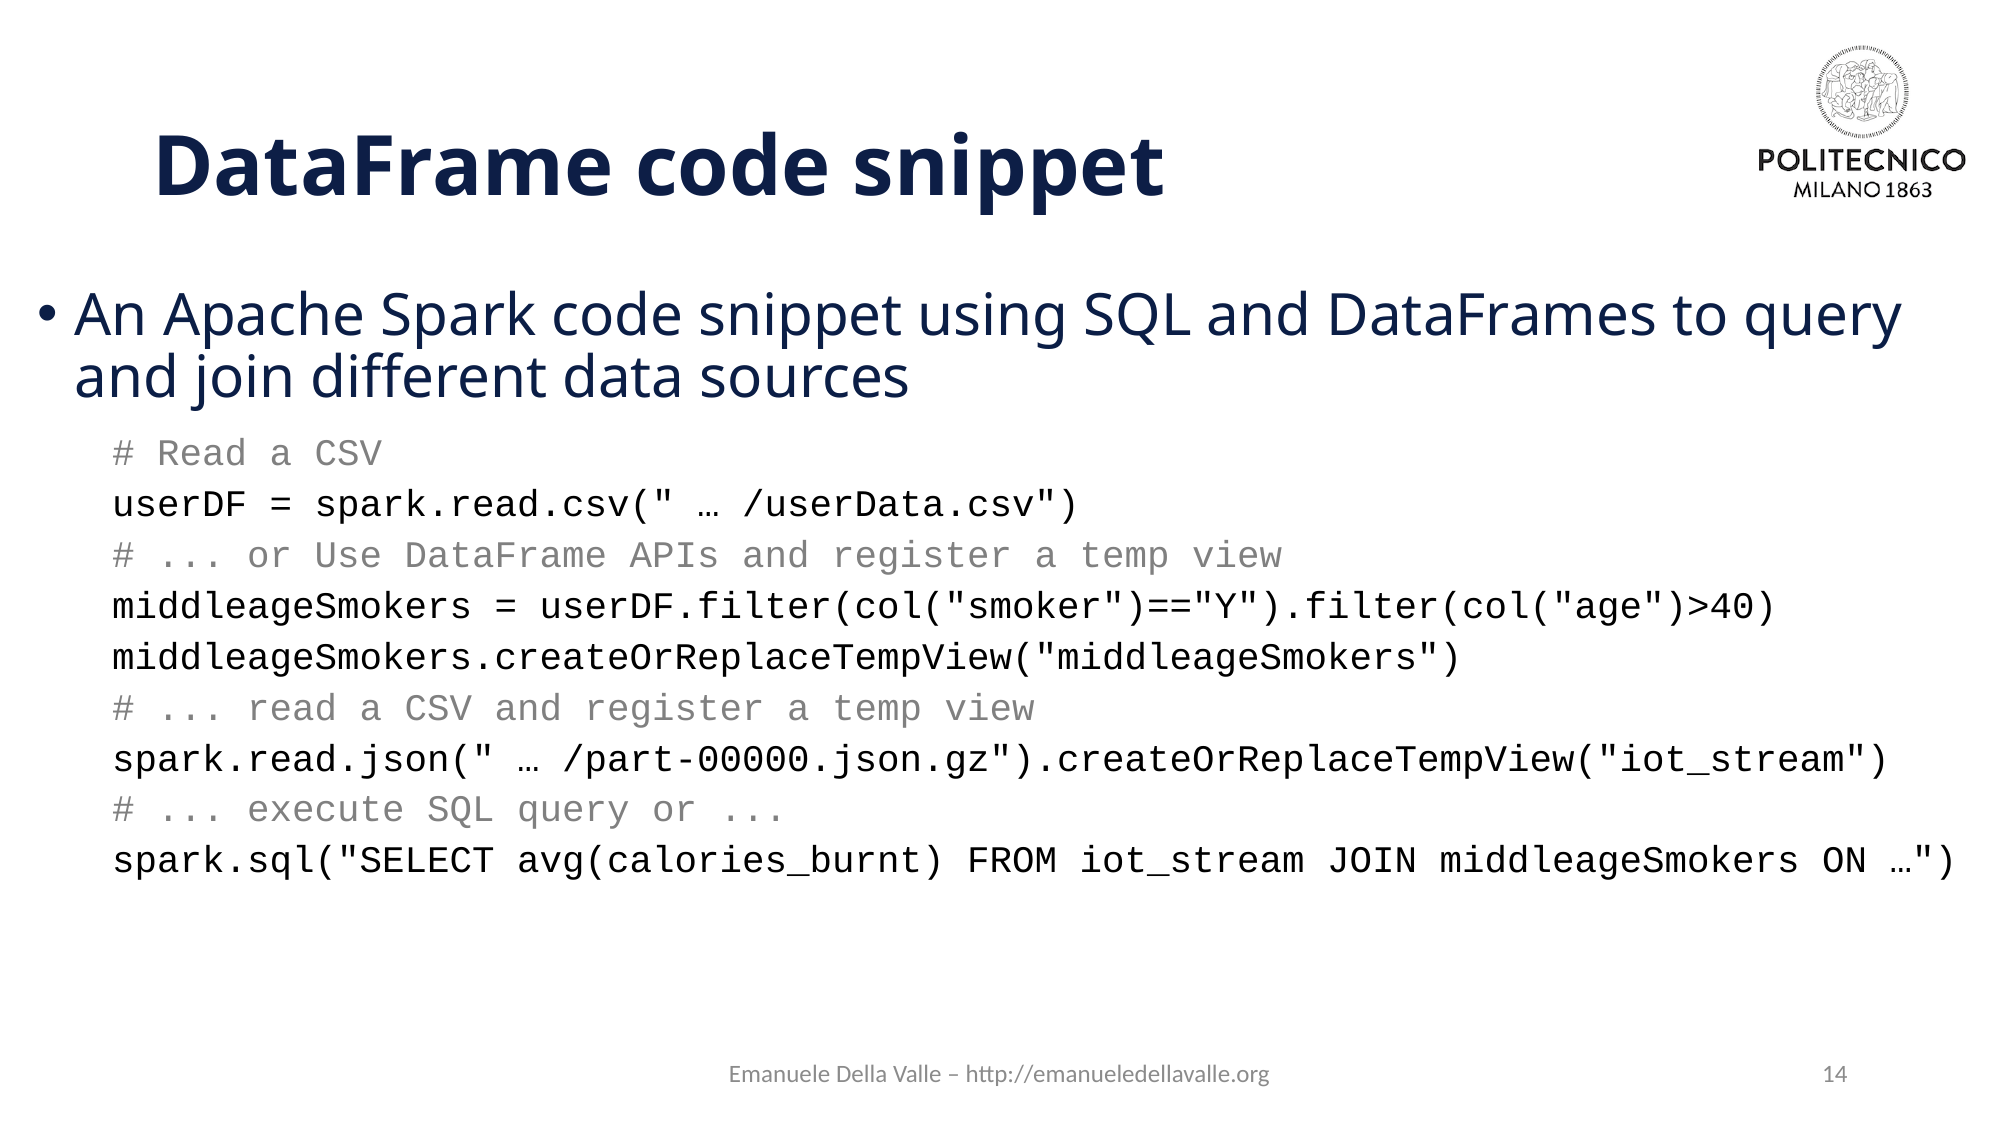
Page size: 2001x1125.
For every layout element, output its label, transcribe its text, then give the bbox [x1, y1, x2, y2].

picture [1759, 45, 1966, 198]
slide_number 14 [1498, 1042, 1863, 1103]
footer Emanuele Della Valle – http://emanueledellavalle.org [536, 1042, 1464, 1103]
list An Apache Spark code snippet using SQL and DataFrames to query and join different data sources # Read a CSV userDF = spark.read.csv(" … /userData.csv") # ... or Use DataFrame APIs and register a temp view middleageSmokers = userDF.filter(col("smoker")=="Y").filter(col("age")>40) middleageSmokers.createOrReplaceTempView("middleageSmokers") # ... read a CSV and register a temp view spark.read.json(" … /part-00000.json.gz").createOrReplaceTempView("iot_stream") # ... execute SQL query or ... spark.sql("SELECT avg(calories_burnt) FROM iot_stream JOIN middleageSmokers ON …") [22, 277, 2000, 992]
title DataFrame code snippet [137, 59, 1502, 277]
